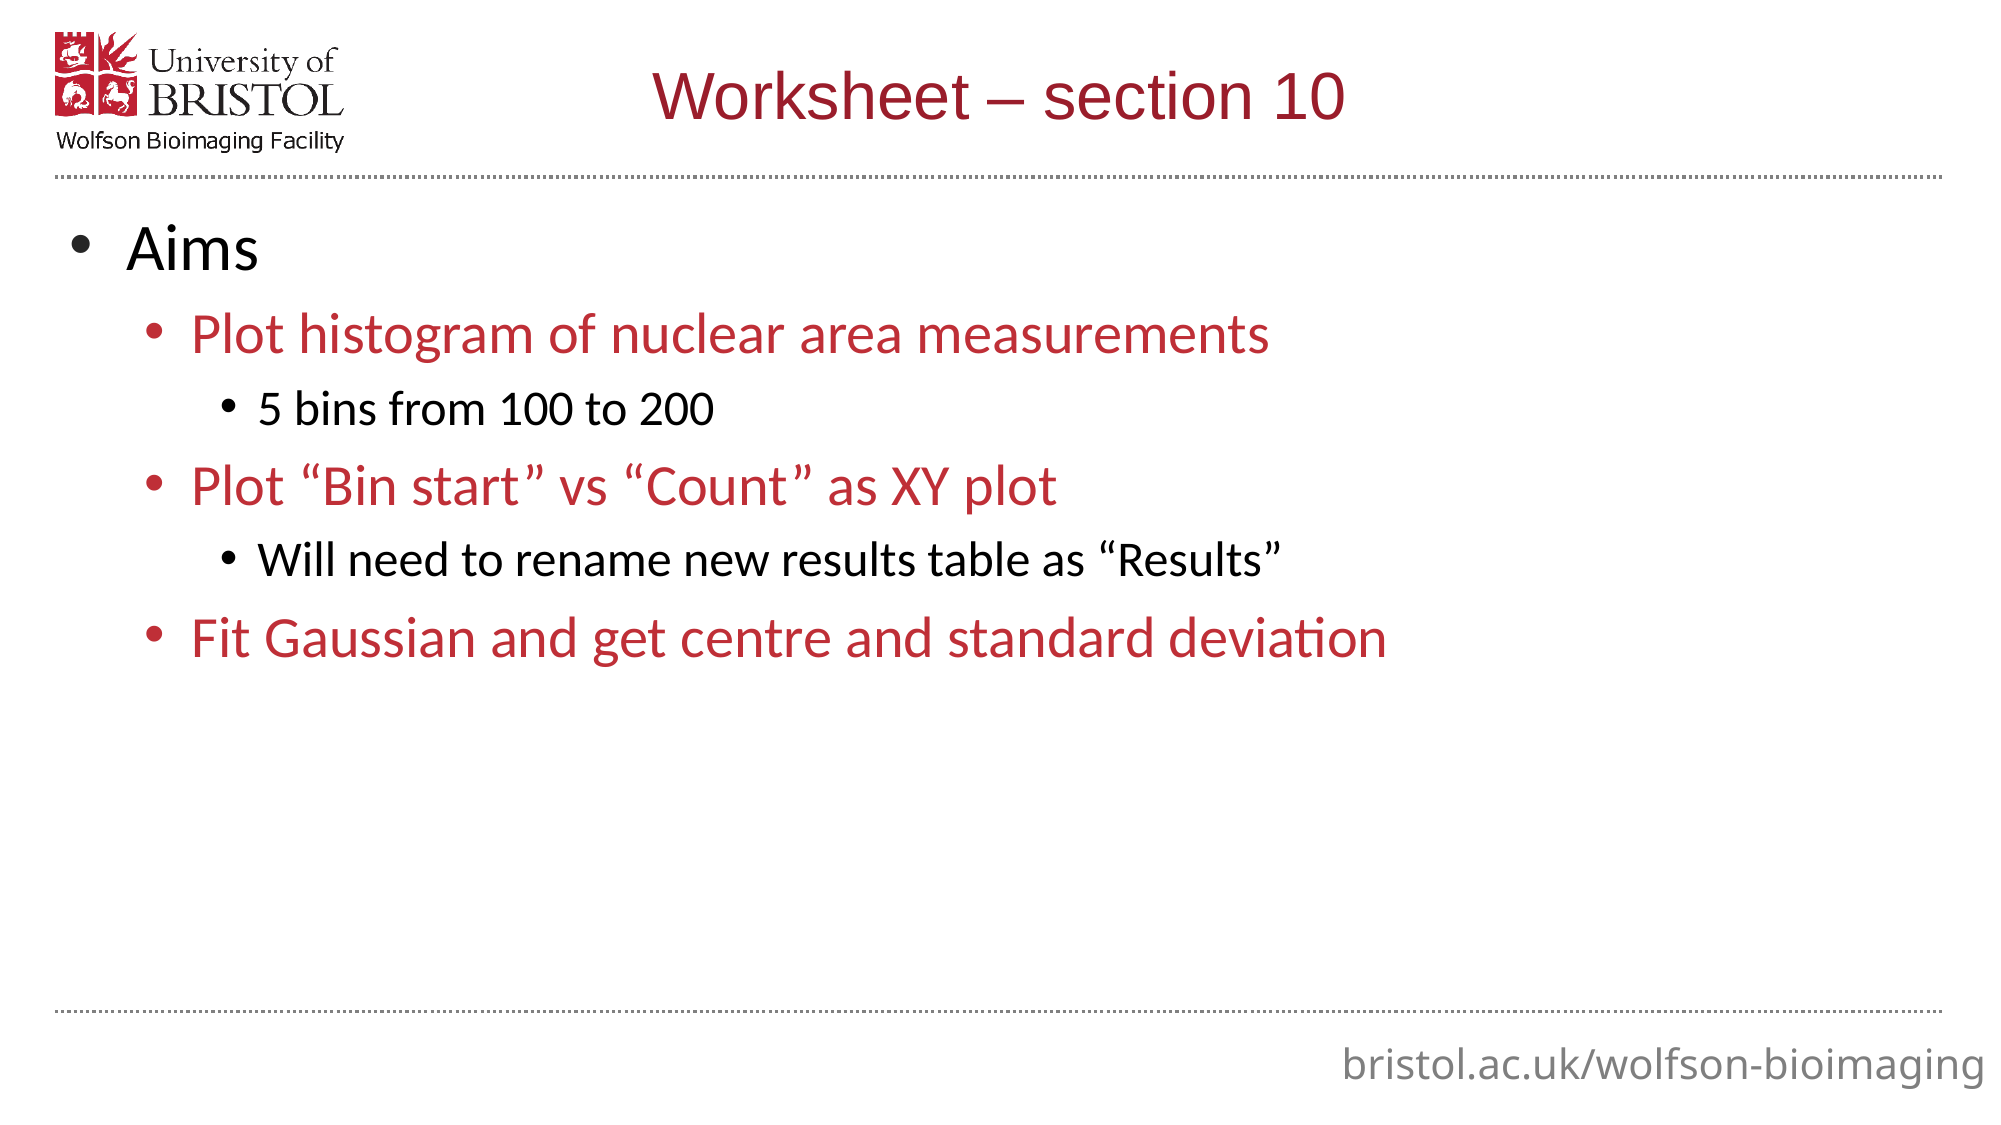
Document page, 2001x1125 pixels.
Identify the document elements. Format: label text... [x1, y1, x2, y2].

picture [55, 32, 344, 153]
title Worksheet – section 10 [396, 41, 1604, 140]
list Aims Plot histogram of nuclear area measurements 5 bins from 100 to 200 Plot “Bin start” vs “Count” as XY plot Will need to rename new results table as “Results” Fit Gaussian and get centre and standard deviation [55, 196, 1945, 1005]
